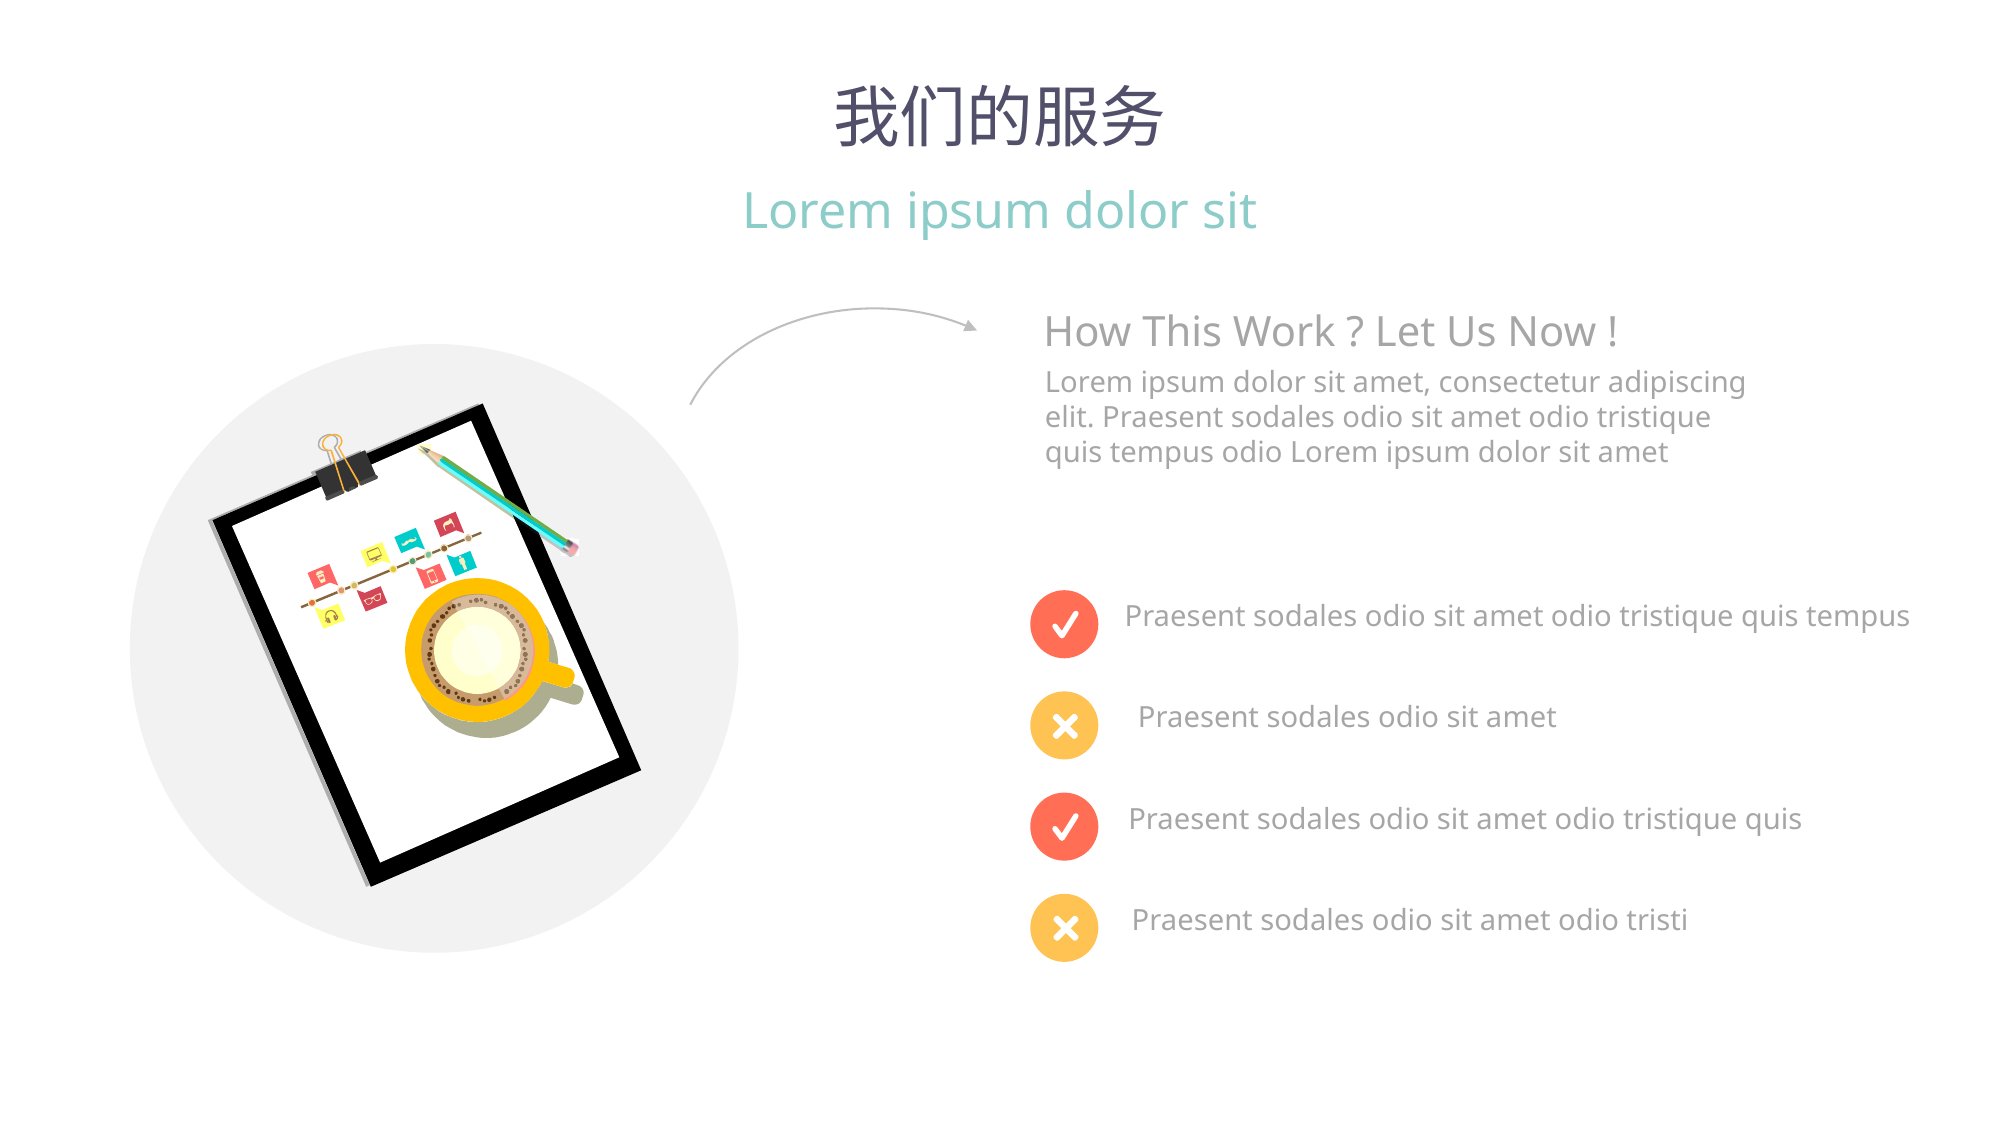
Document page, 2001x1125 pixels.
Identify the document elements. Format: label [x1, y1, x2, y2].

text_box [1030, 297, 1765, 478]
text_box [1030, 590, 1905, 962]
text_box [448, 67, 1552, 247]
text_box [129, 308, 1072, 953]
